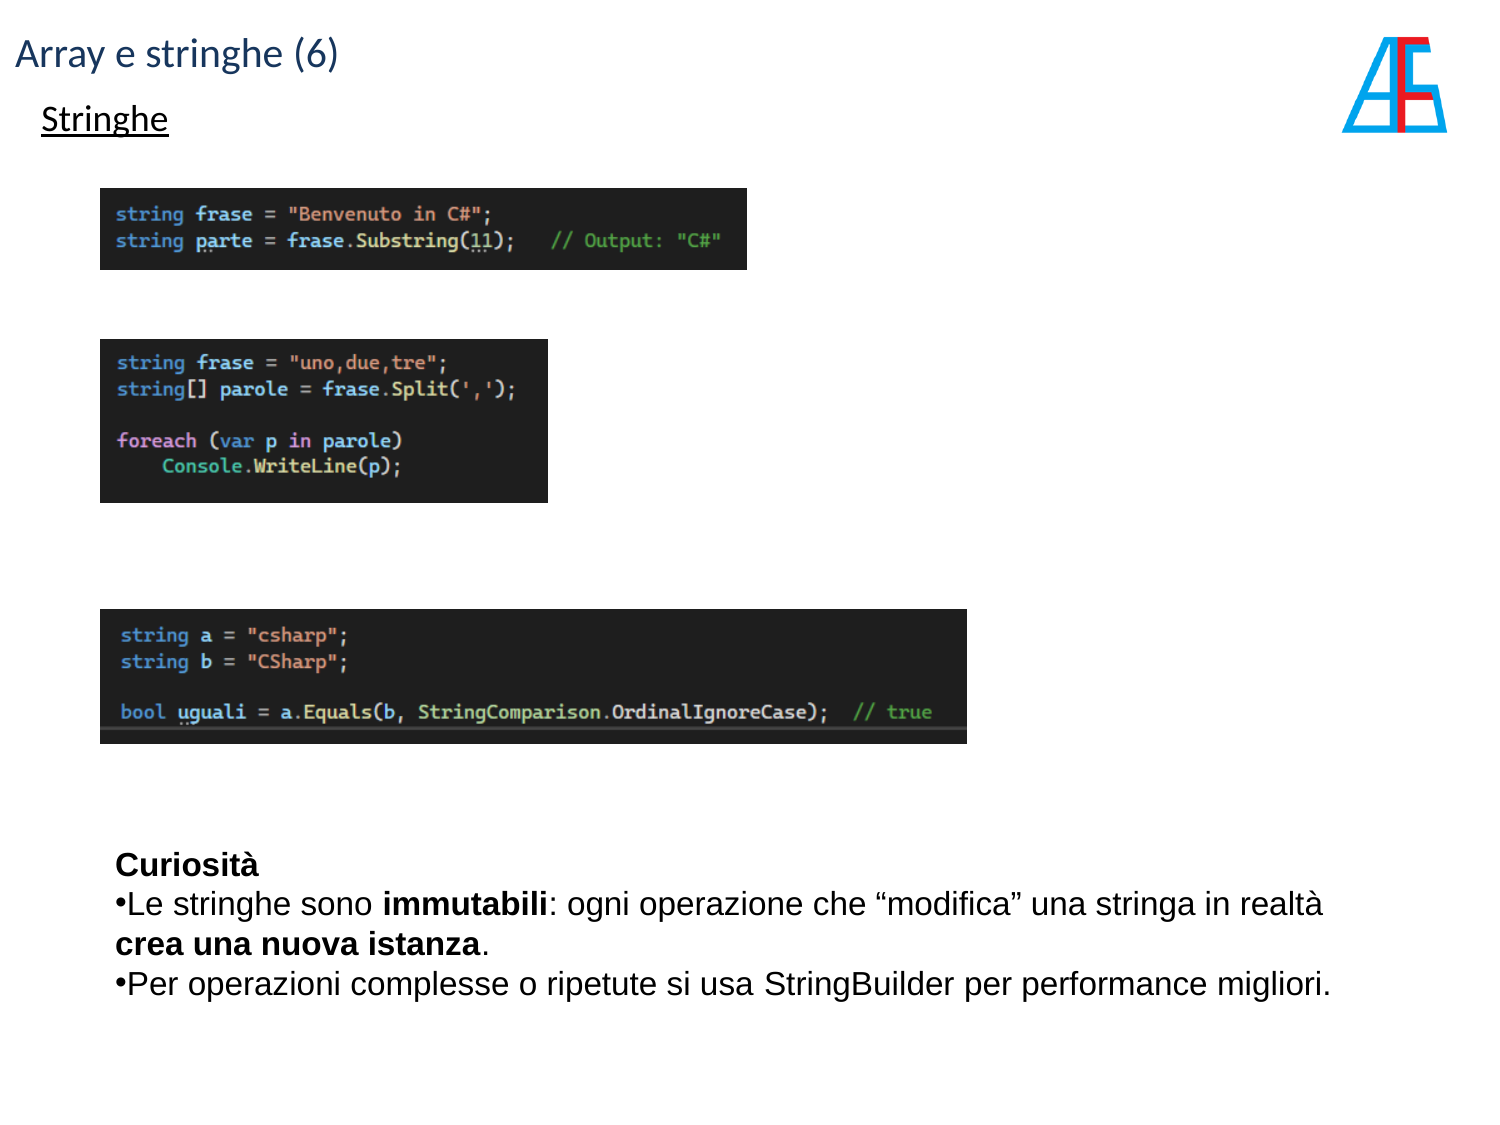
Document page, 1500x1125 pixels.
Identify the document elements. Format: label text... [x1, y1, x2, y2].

picture [1338, 25, 1450, 158]
text_box Curiosità Le stringhe sono immutabili: ogni operazione che “modifica” una stringa in realtà crea una nuova istanza. Per operazioni complesse o ripetute si usa StringBuilder per performance migliori. [100, 835, 1380, 1050]
picture [100, 609, 967, 744]
picture [100, 188, 747, 271]
picture [100, 339, 549, 503]
text_box Stringhe [26, 86, 524, 147]
text_box Array e stringhe (6) [0, 0, 665, 102]
